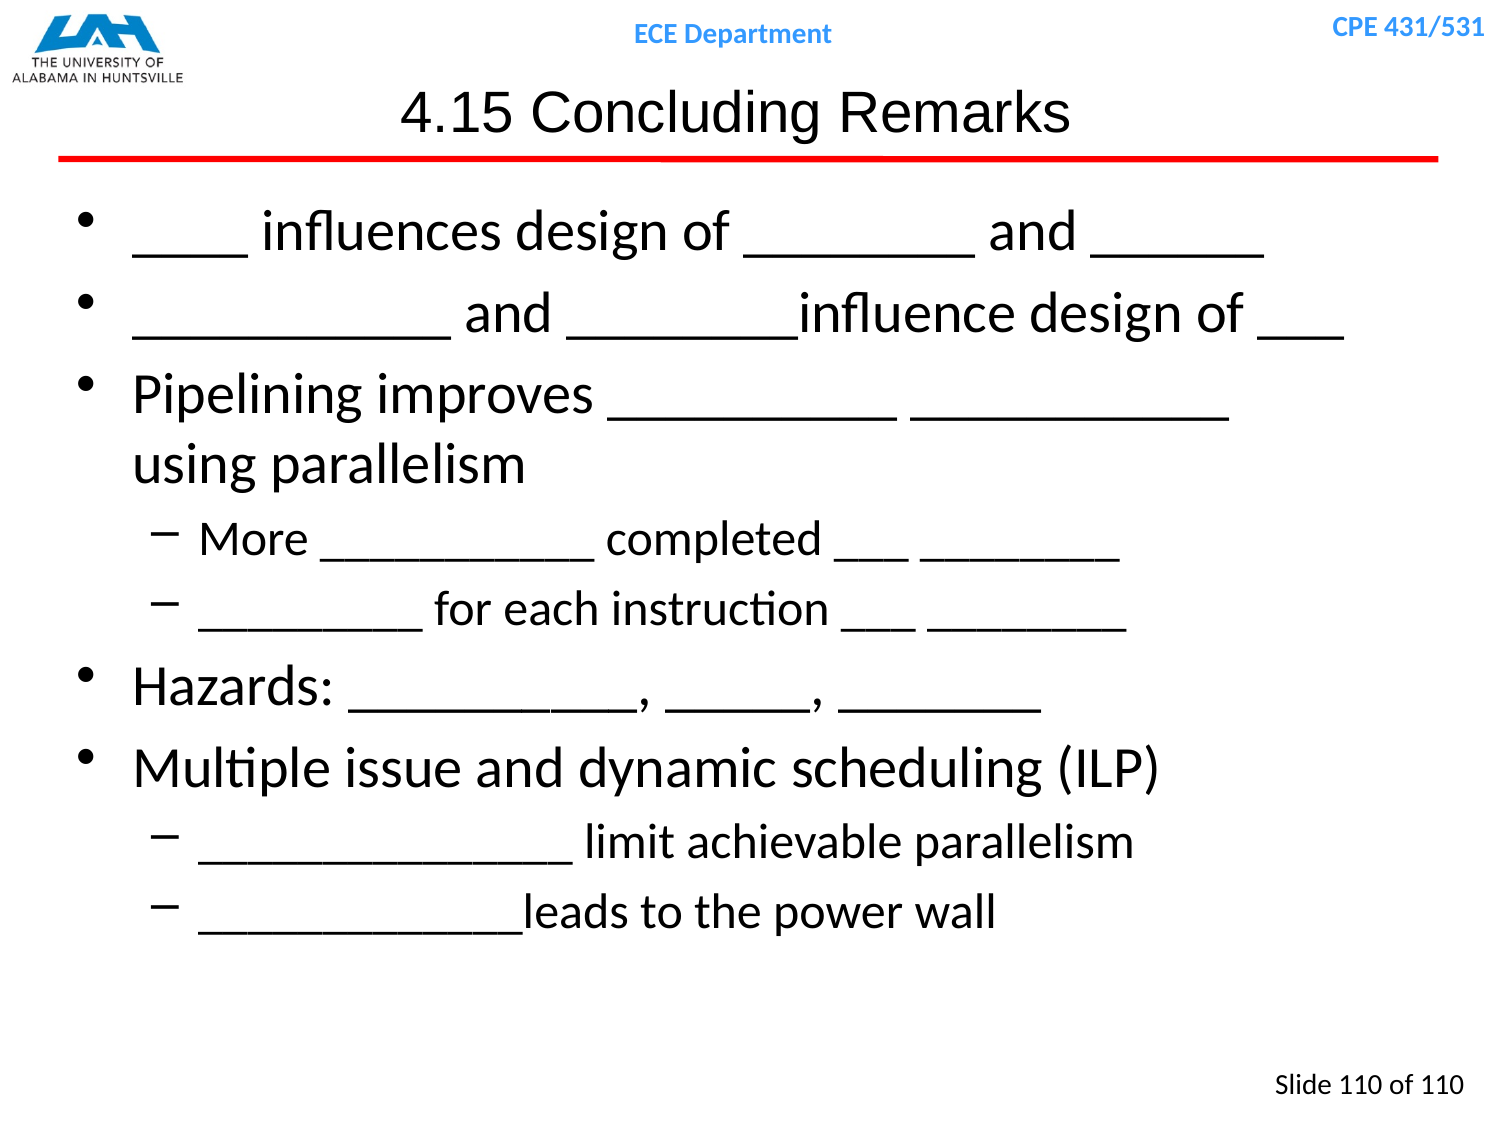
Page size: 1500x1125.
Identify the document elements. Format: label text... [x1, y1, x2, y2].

picture [0, 0, 194, 57]
title 4.15 Concluding Remarks [0, 57, 1473, 161]
text_box ____ influences design of ________ and ______ ___________ and ________influence design of ___ Pipelining improves __________ ___________ using parallelism More ___________ completed ___ ________ _________ for each instruction ___ ________ Hazards: __________, _____, _______ Multiple issue and dynamic scheduling (ILP) _______________ limit achievable parallelism _____________leads to the power wall [61, 184, 1419, 1048]
